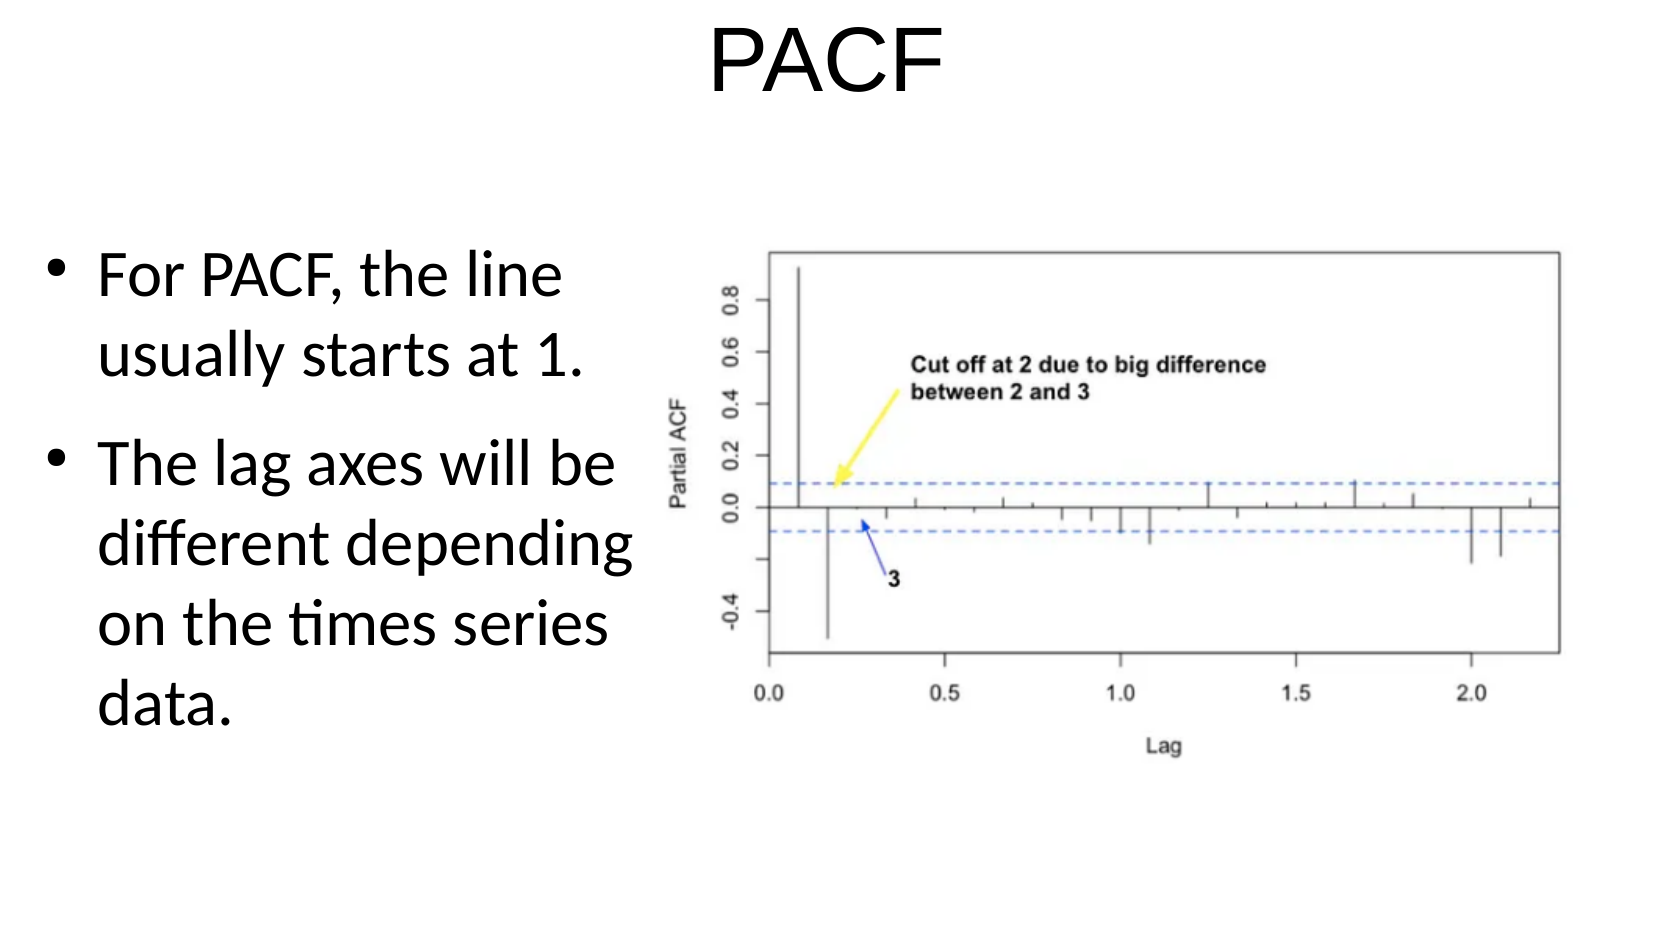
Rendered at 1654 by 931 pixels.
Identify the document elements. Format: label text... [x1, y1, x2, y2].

picture [642, 227, 1599, 764]
title PACF [82, 31, 1571, 187]
list For PACF, the line usually starts at 1. The lag axes will be different depending on the times series data. [26, 229, 659, 770]
